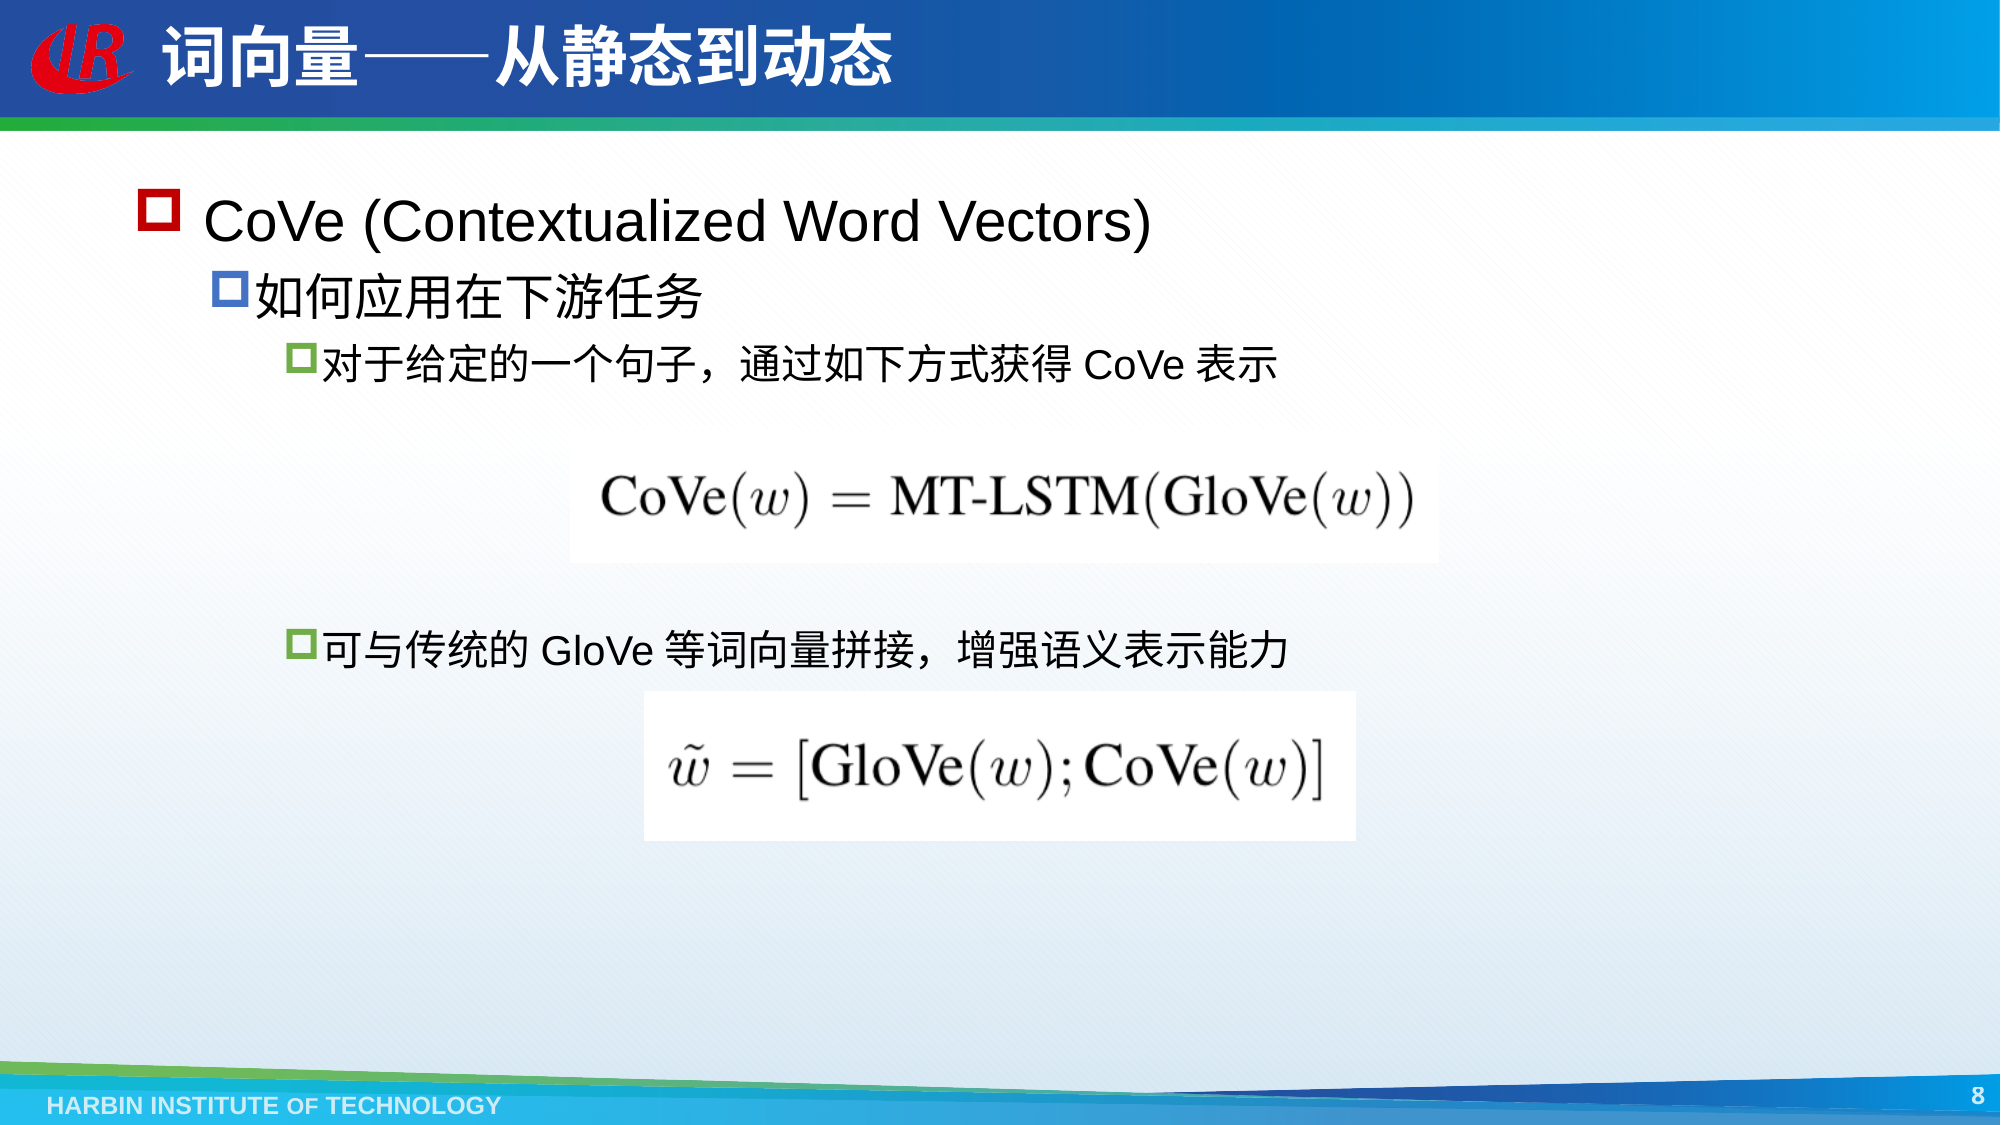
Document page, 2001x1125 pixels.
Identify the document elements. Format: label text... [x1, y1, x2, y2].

footer HARBIN INSTITUTE OF TECHNOLOGY [31, 1081, 843, 1125]
title 词向量——从静态到动态 [145, 16, 1035, 96]
slide_number 8 [1623, 1072, 2000, 1110]
picture [644, 691, 1356, 841]
picture [569, 430, 1439, 563]
picture [0, 0, 2000, 131]
picture [0, 1061, 2000, 1125]
